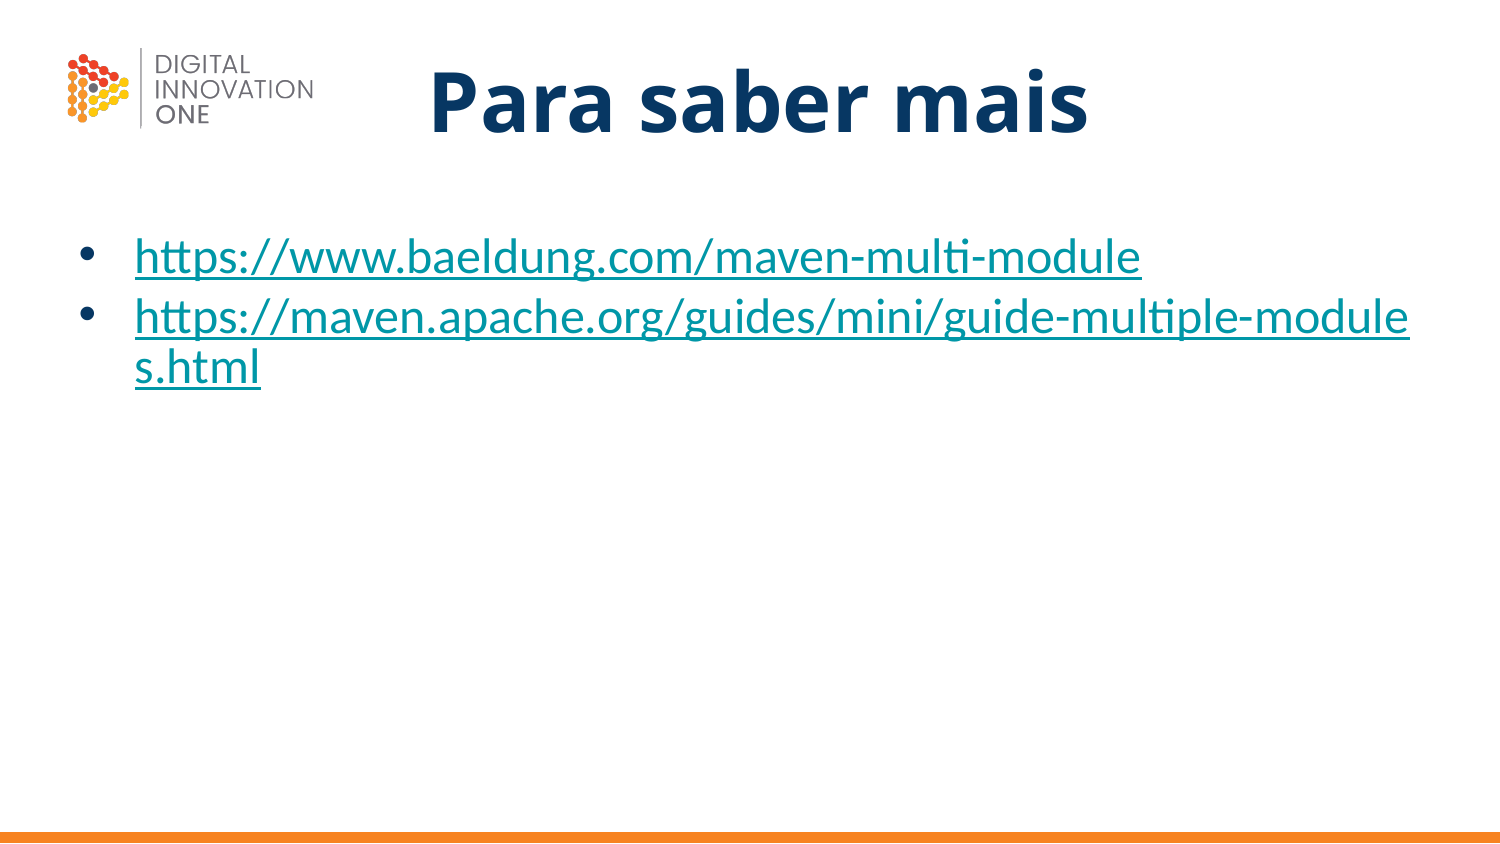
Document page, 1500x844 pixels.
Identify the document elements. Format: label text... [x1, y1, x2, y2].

text_box https://www.baeldung.com/maven-multi-module https://maven.apache.org/guides/mini/guide-multiple-modules.html [51, 208, 1442, 709]
subtitle Para saber mais [51, 50, 1449, 148]
text_box [0, 832, 1500, 843]
picture [50, 39, 331, 138]
